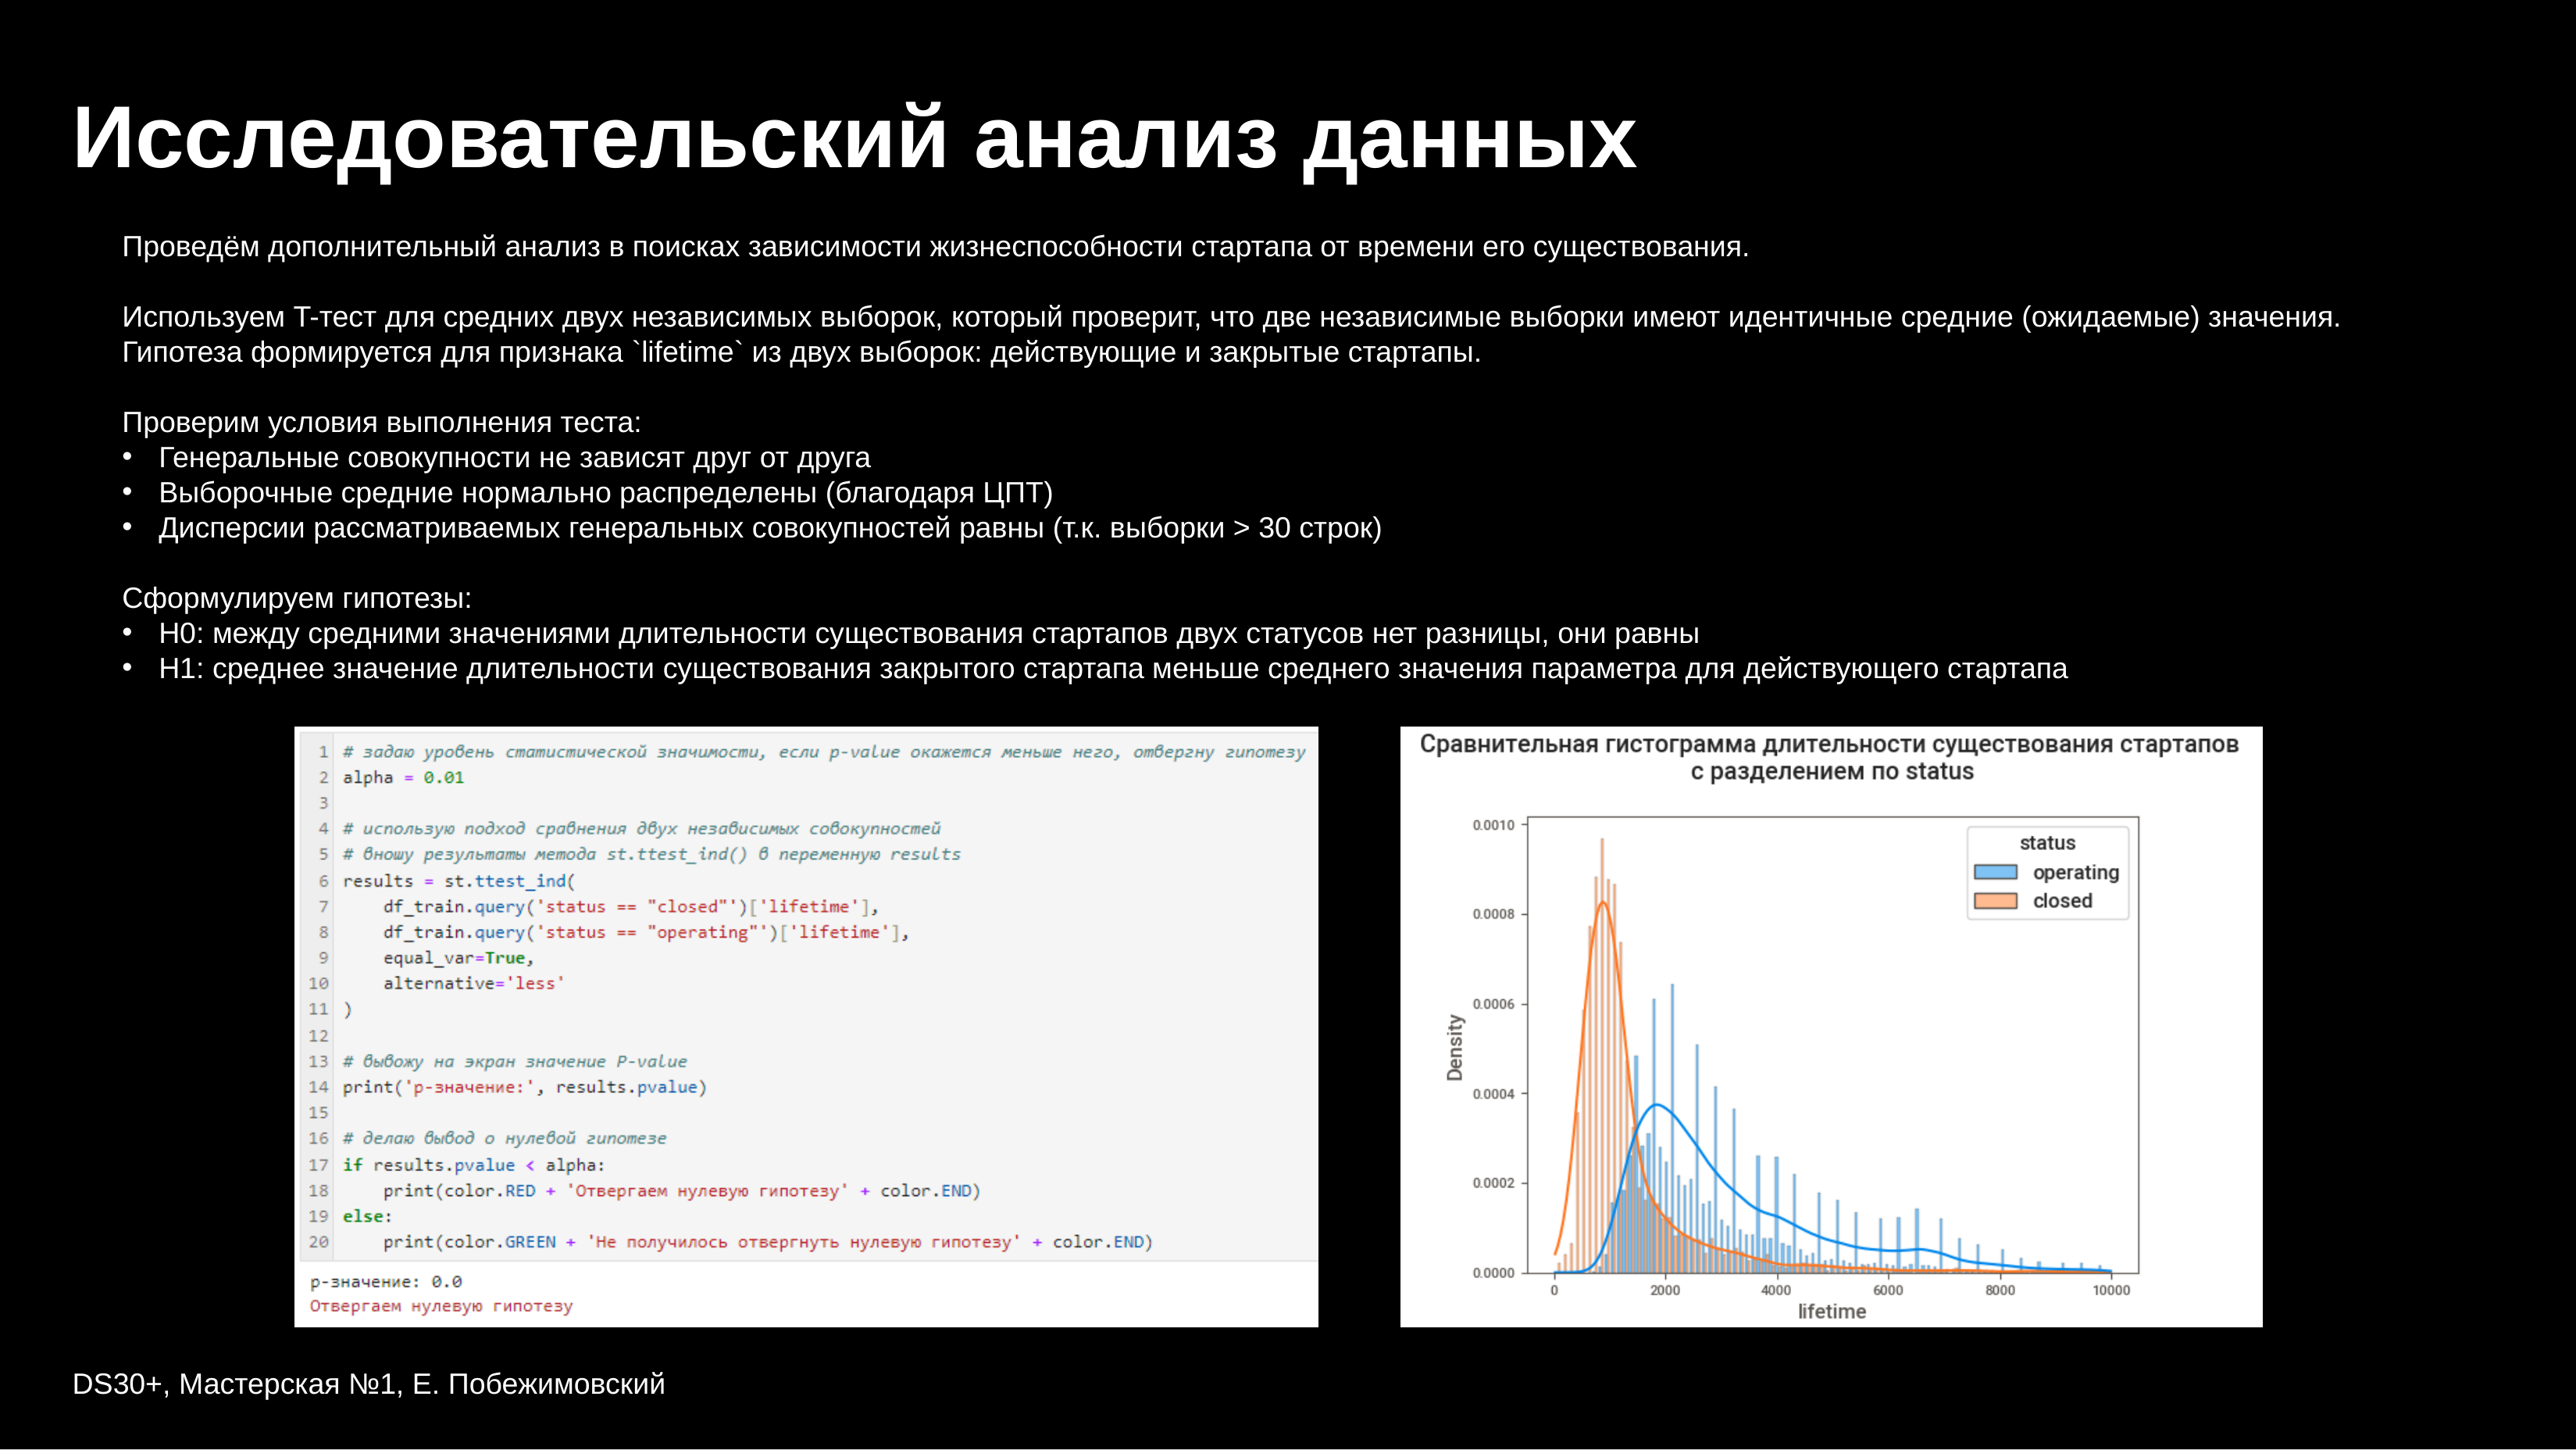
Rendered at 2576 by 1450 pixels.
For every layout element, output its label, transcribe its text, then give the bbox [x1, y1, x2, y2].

picture [294, 727, 1318, 1327]
title Исследовательский анализ данных [70, 65, 2202, 314]
text_box Проведём дополнительный анализ в поисках зависимости жизнеспособности стартапа от времени его существования. Используем T-тест для средних двух независимых выборок, который проверит, что две независимые выборки имеют идентичные средние (ожидаемые) значения. Гипотеза формируется для признака `lifetime` из двух выборок: действующие и закрытые стартапы. Проверим условия выполнения теста: Генеральные совокупности не зависят друг от друга Выборочные средние нормально распределены (благодаря ЦПТ) Дисперсии рассматриваемых генеральных совокупностей равны (т.к. выборки > 30 строк) Сформулируем гипотезы: H0: между средними значениями длительности существования стартапов двух статусов нет разницы, они равны H1: среднее значение длительности существования закрытого стартапа меньше среднего значения параметра для действующего стартапа [110, 221, 2446, 691]
text_box DS30+, Мастерская №1, Е. Побежимовский [70, 1359, 819, 1401]
picture [1400, 727, 2263, 1327]
